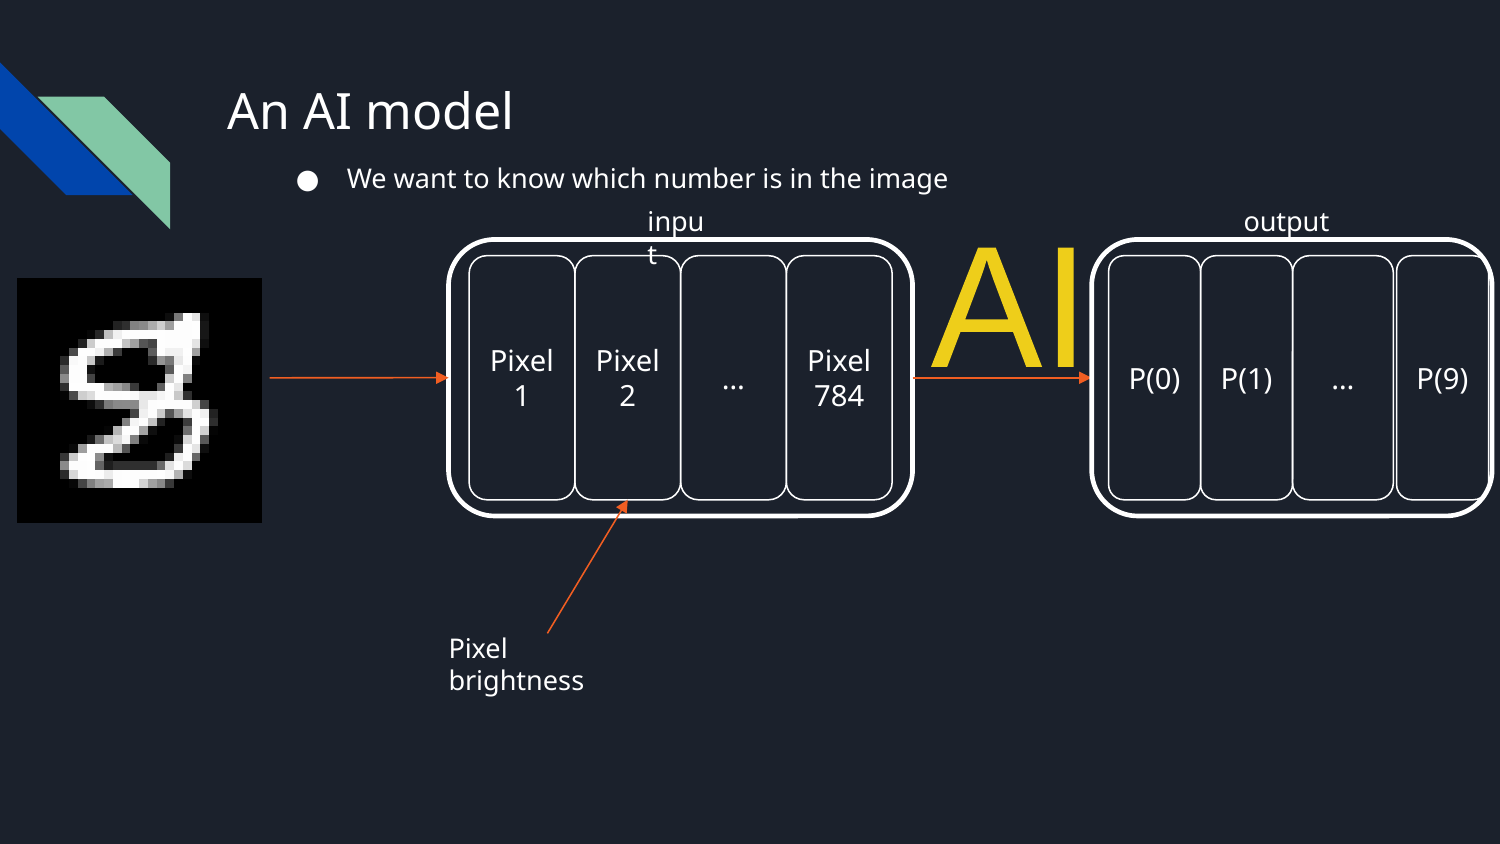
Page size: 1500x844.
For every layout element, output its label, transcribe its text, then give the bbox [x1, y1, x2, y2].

title An AI model [212, 64, 1368, 215]
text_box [1091, 189, 1493, 517]
text_box [448, 239, 913, 516]
text_box input [632, 189, 729, 240]
text_box We want to know which number is in the image [256, 146, 1087, 297]
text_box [468, 255, 893, 500]
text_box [1108, 255, 1489, 500]
picture [17, 278, 262, 524]
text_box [433, 499, 656, 736]
